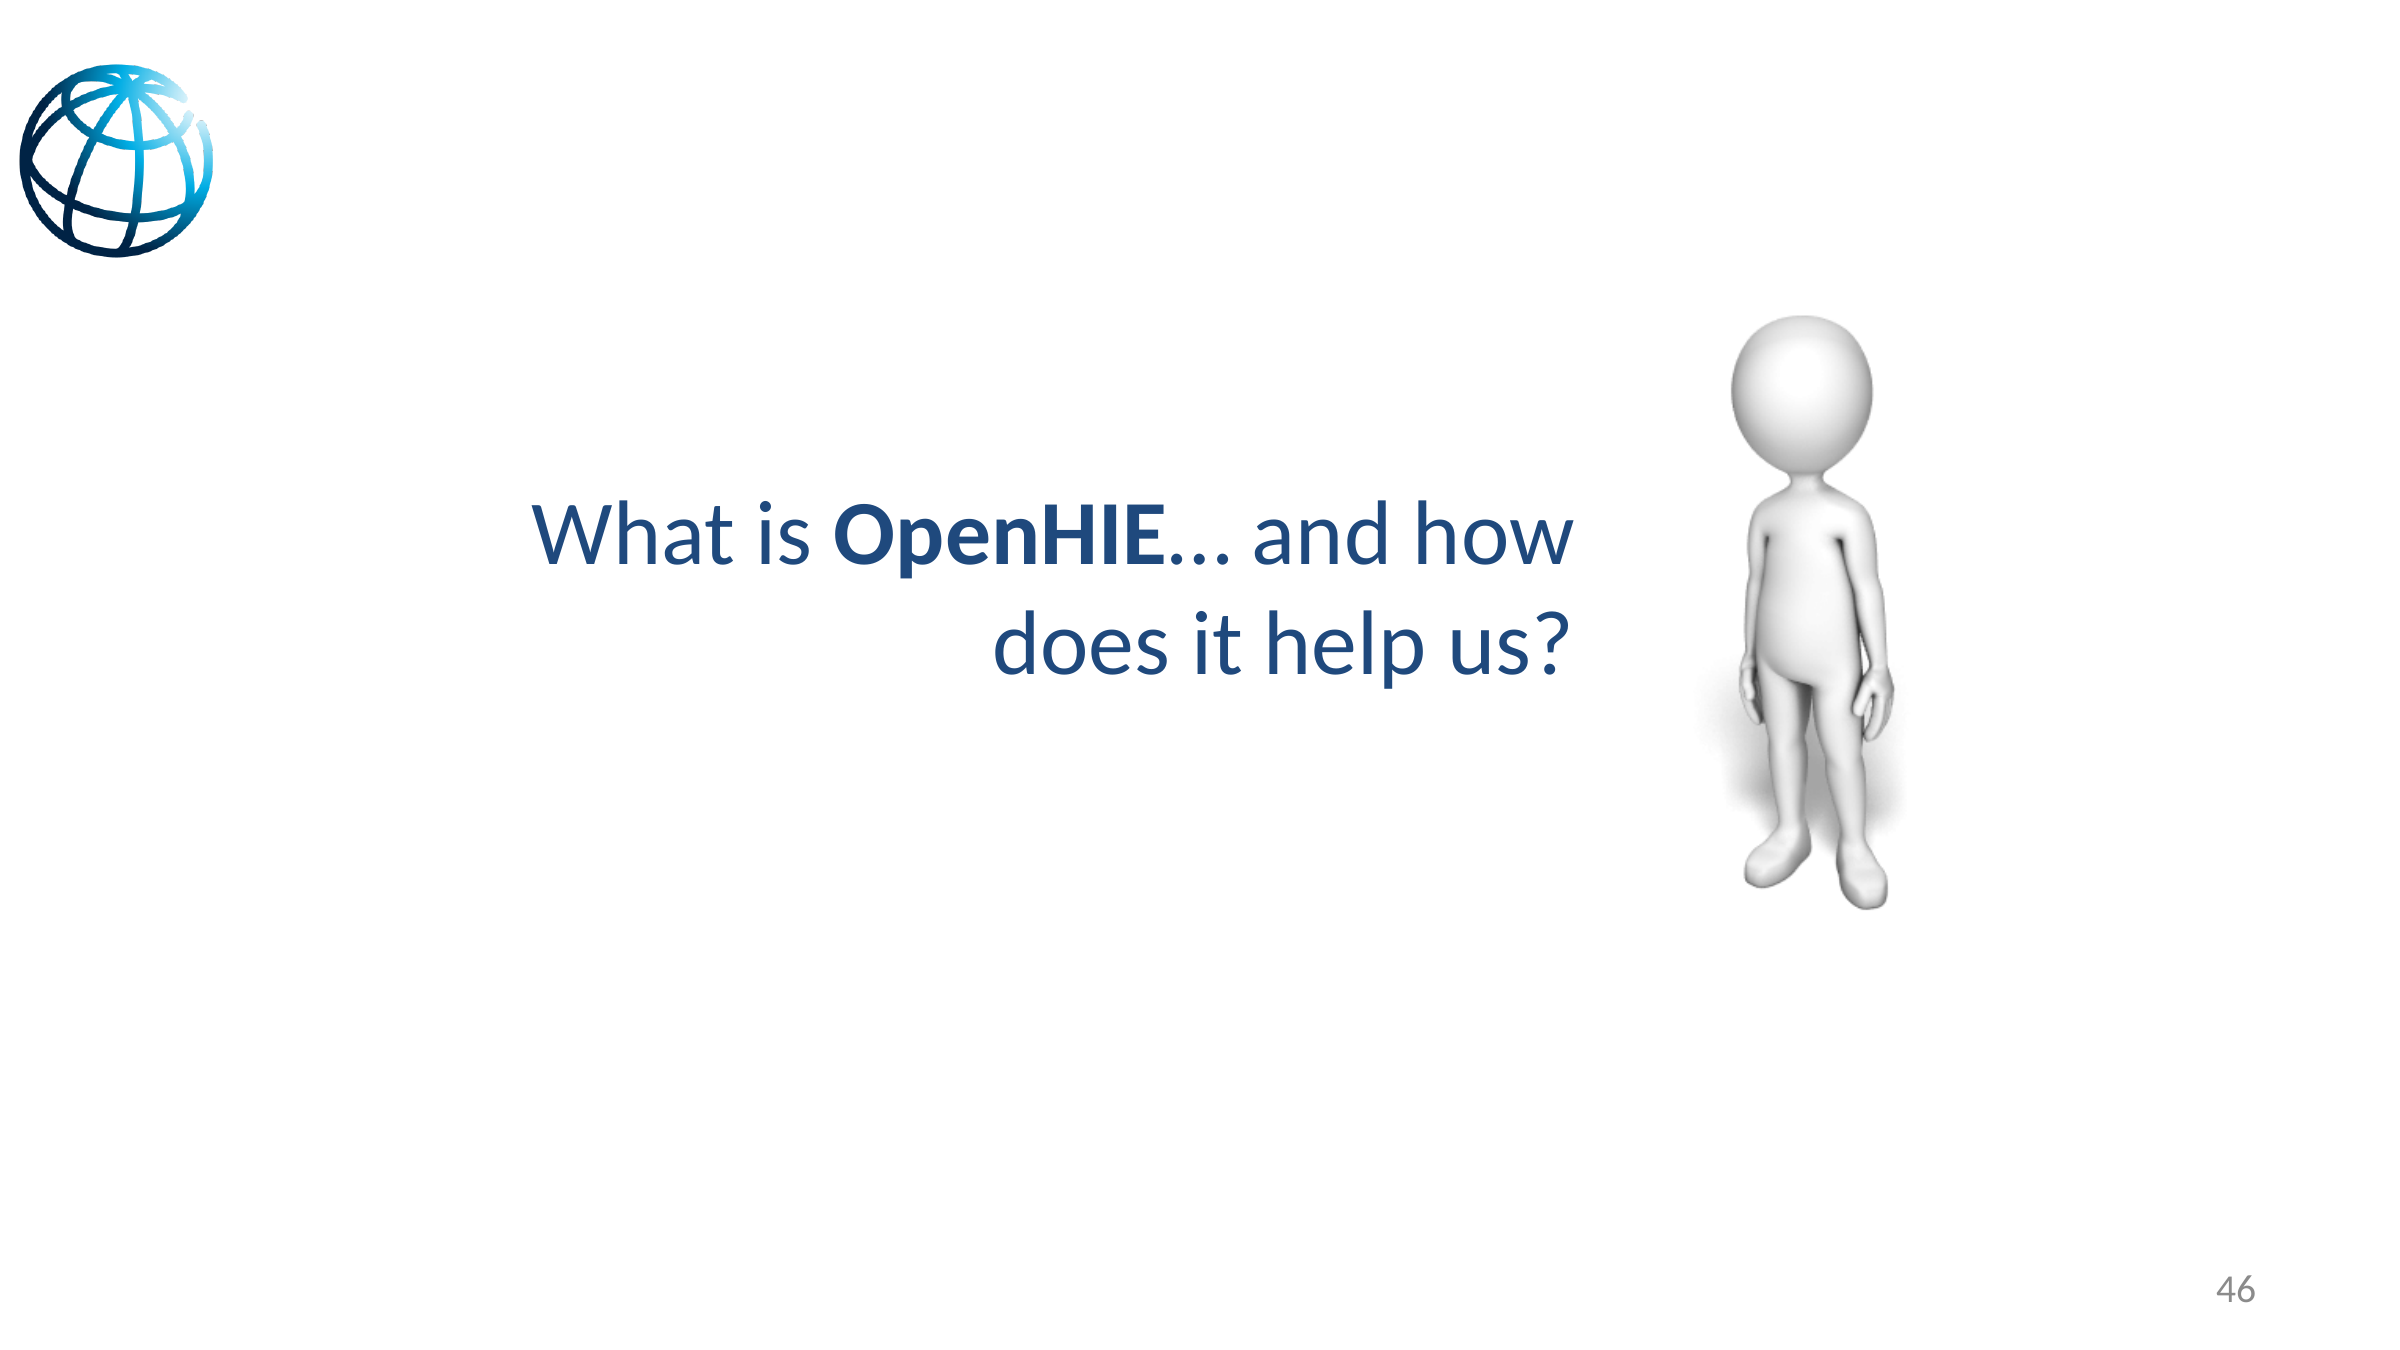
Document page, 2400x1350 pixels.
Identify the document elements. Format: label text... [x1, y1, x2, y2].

slide_number 46 [1719, 1251, 2280, 1324]
text_box What is OpenHIE… and how does it help us? [455, 465, 1590, 701]
picture [16, 62, 228, 259]
picture [1606, 308, 1990, 1091]
